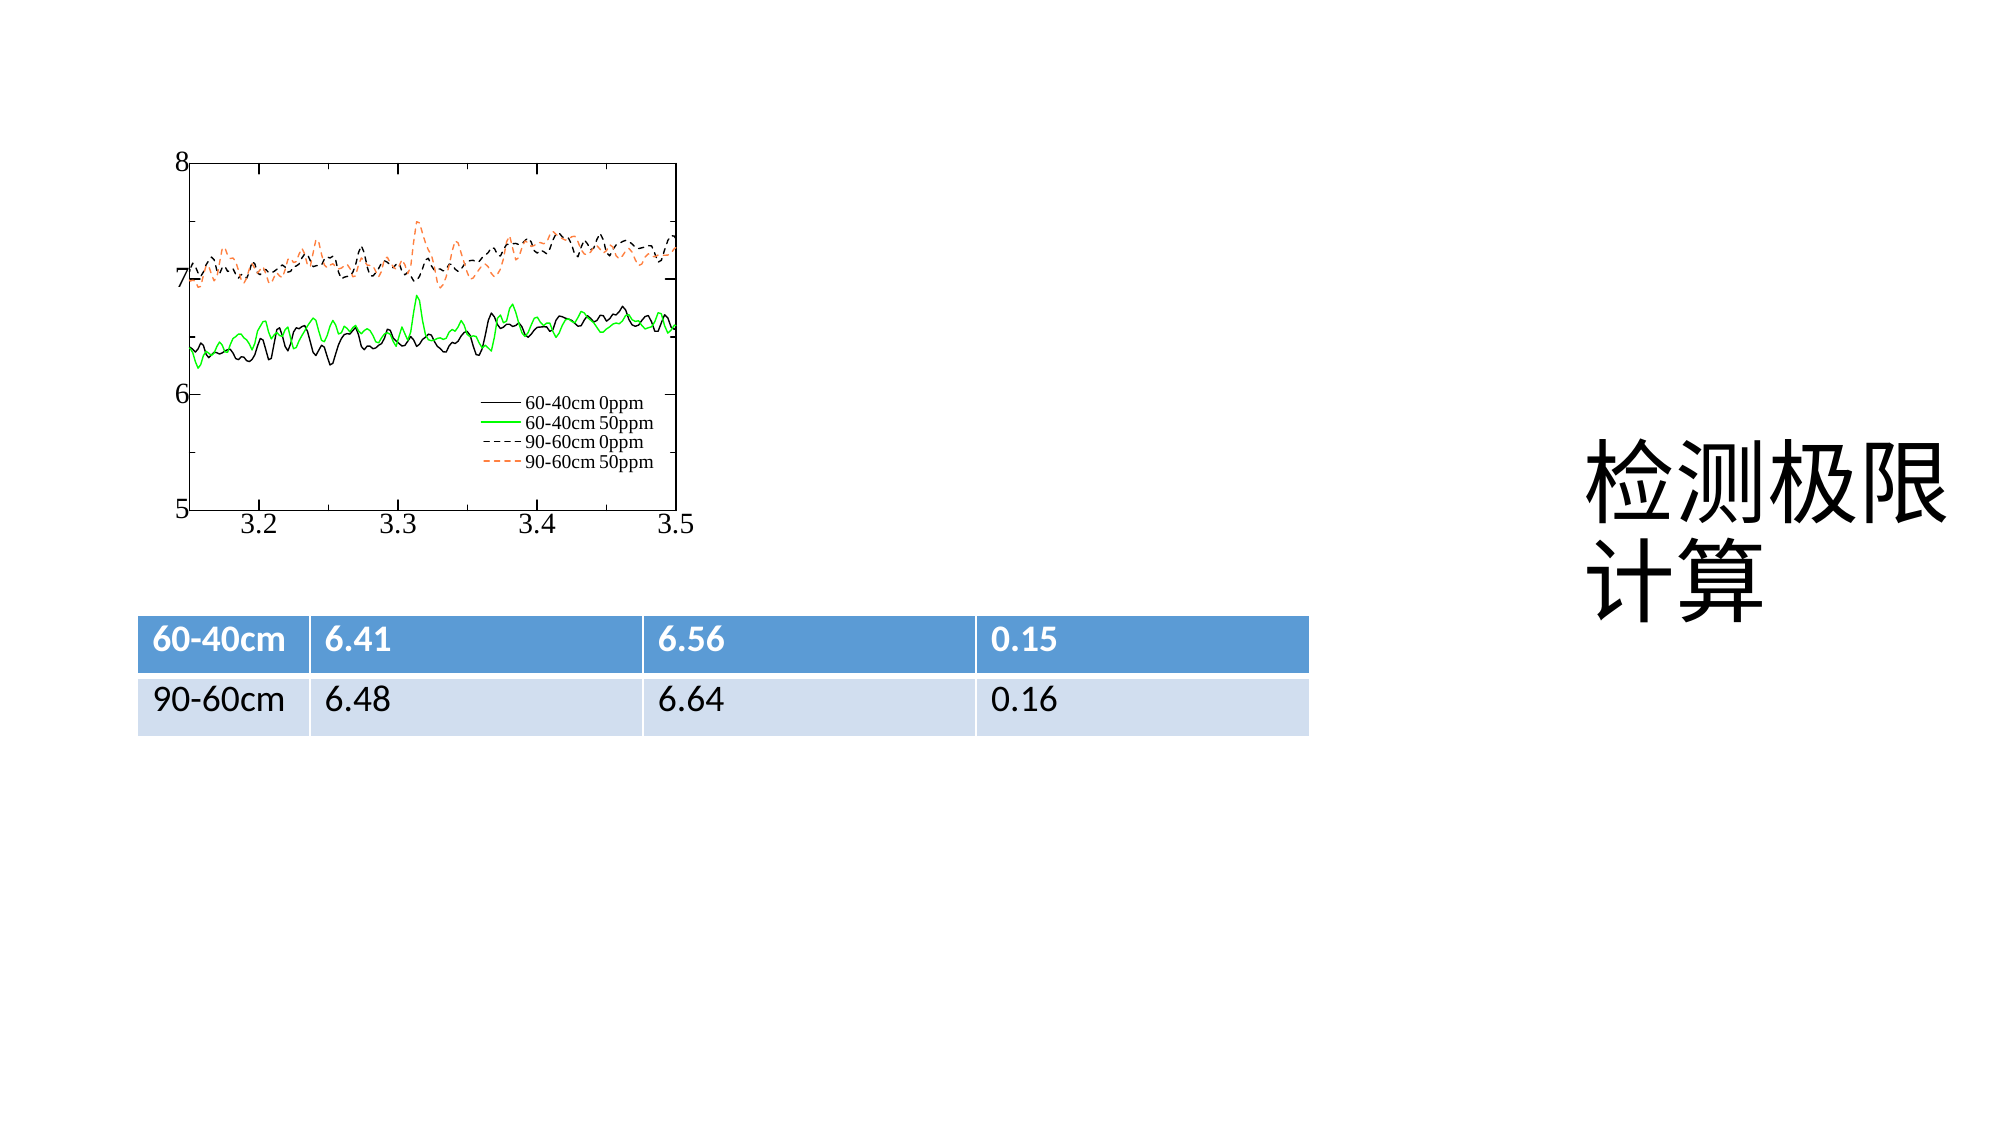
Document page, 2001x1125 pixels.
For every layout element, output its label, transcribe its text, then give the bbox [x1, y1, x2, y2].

title 检测极限计算 [1568, 59, 2000, 1014]
picture [137, 111, 728, 574]
table_cell 0.16 [977, 679, 1309, 736]
table_cell 6.48 [311, 679, 642, 736]
table_header 0.15 [977, 616, 1309, 673]
table_header 6.41 [311, 616, 642, 673]
table_cell 6.64 [644, 679, 975, 736]
table_cell 90-60cm [138, 679, 309, 736]
table_header 60-40cm [138, 616, 309, 673]
table_header 6.56 [644, 616, 975, 673]
